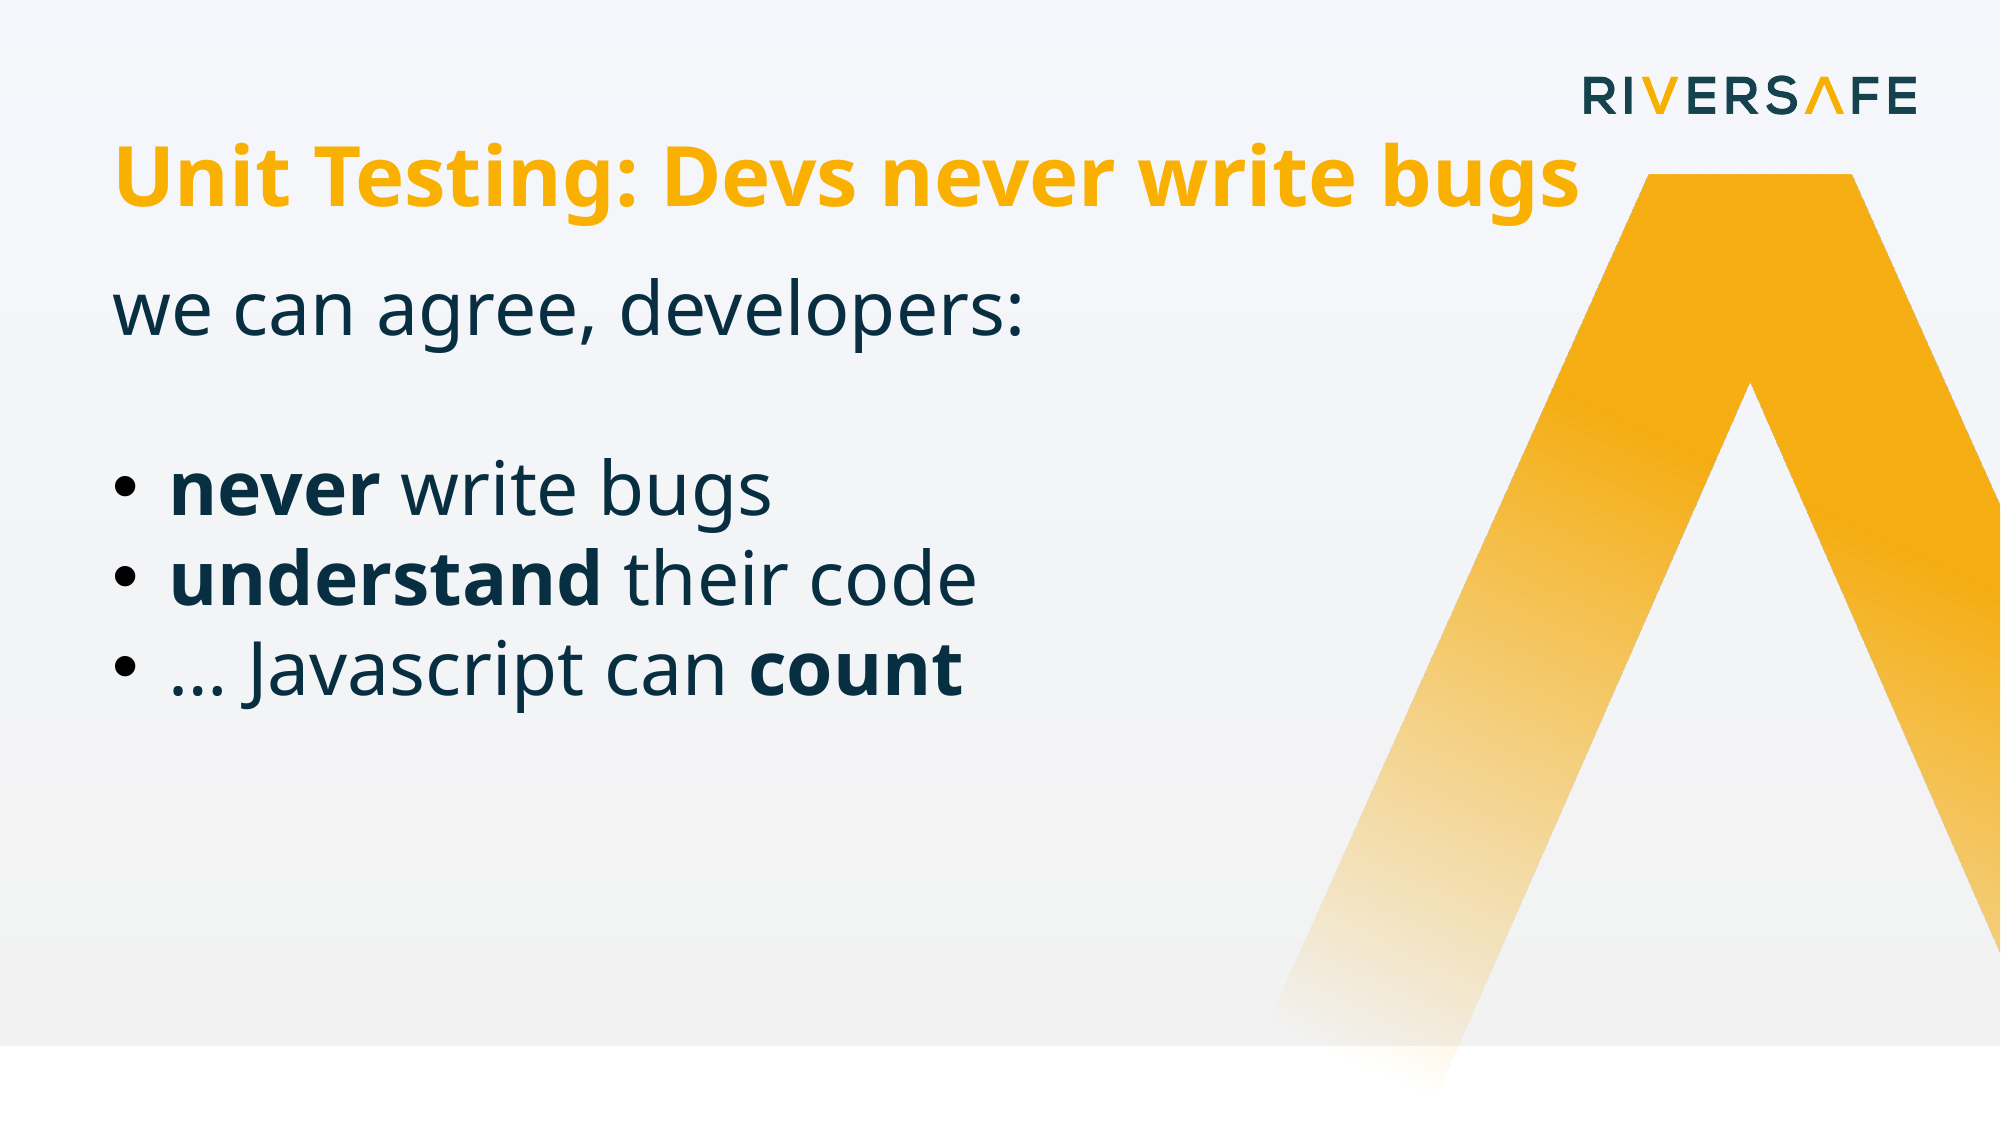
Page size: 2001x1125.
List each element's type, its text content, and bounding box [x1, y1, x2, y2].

picture [1206, 174, 2001, 1125]
text_box we can agree, developers: never write bugs understand their code … Javascript can count [97, 252, 1883, 382]
picture [1584, 75, 1916, 115]
text_box Unit Testing: Devs never write bugs [97, 126, 1665, 207]
